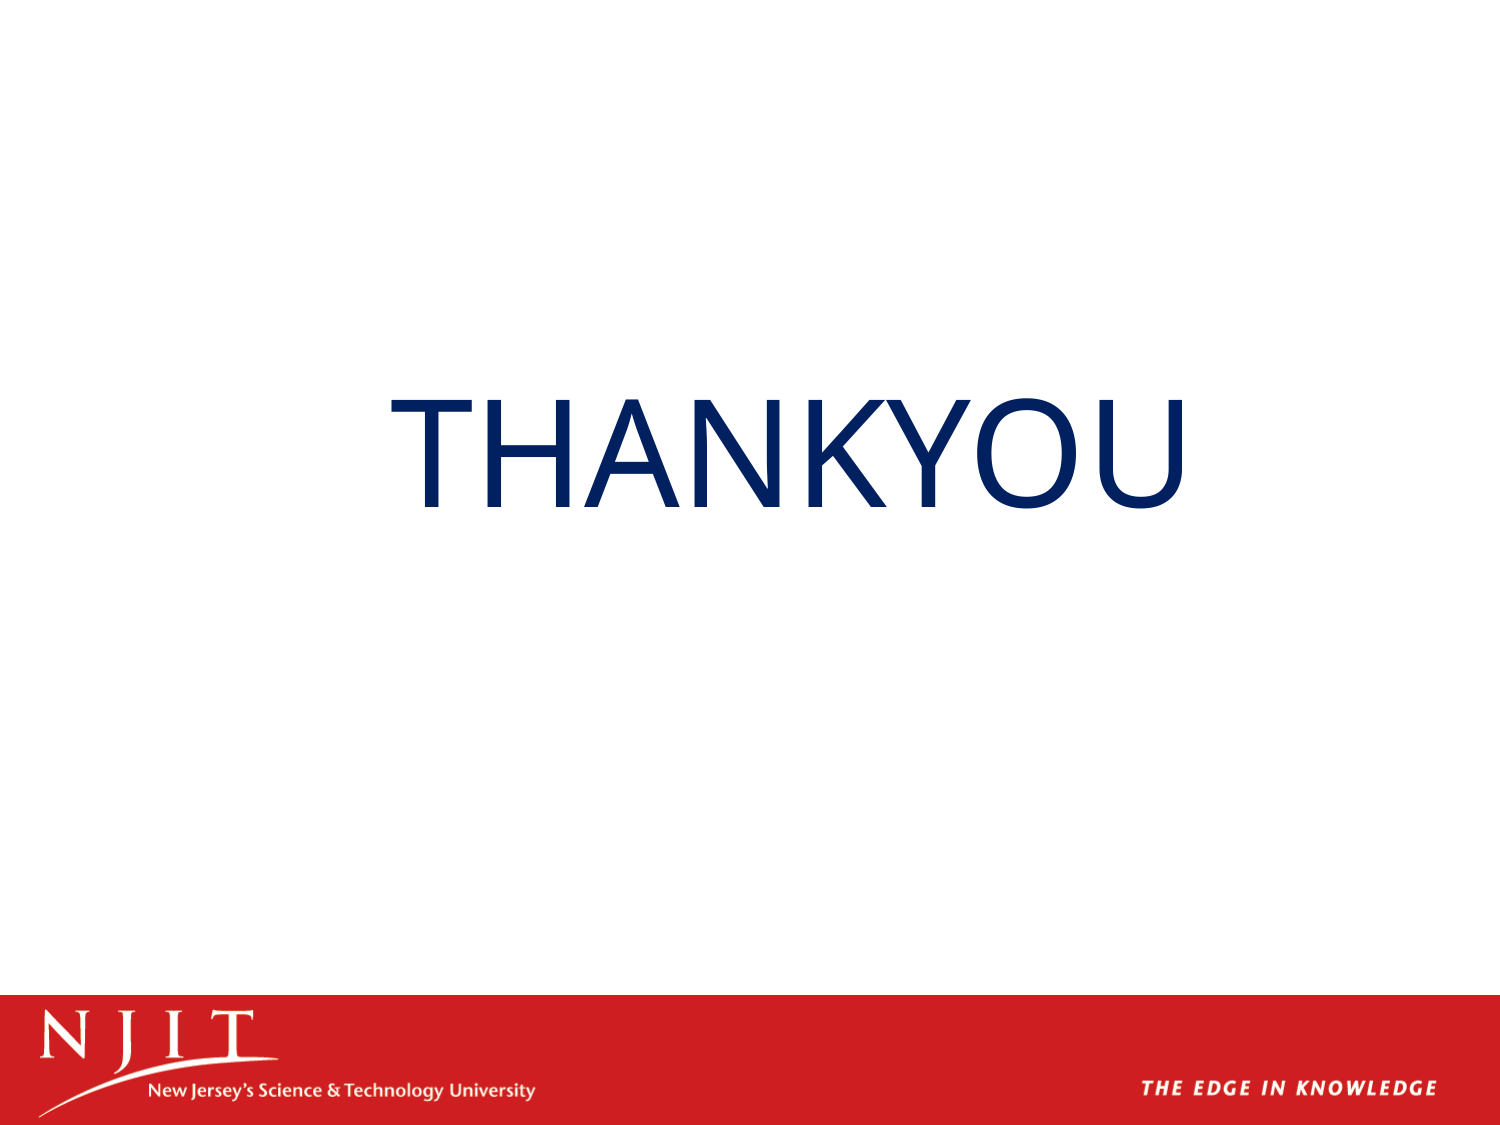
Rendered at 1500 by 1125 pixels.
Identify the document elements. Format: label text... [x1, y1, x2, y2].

picture [0, 995, 1500, 1125]
title THANKYOU [374, 349, 1500, 539]
